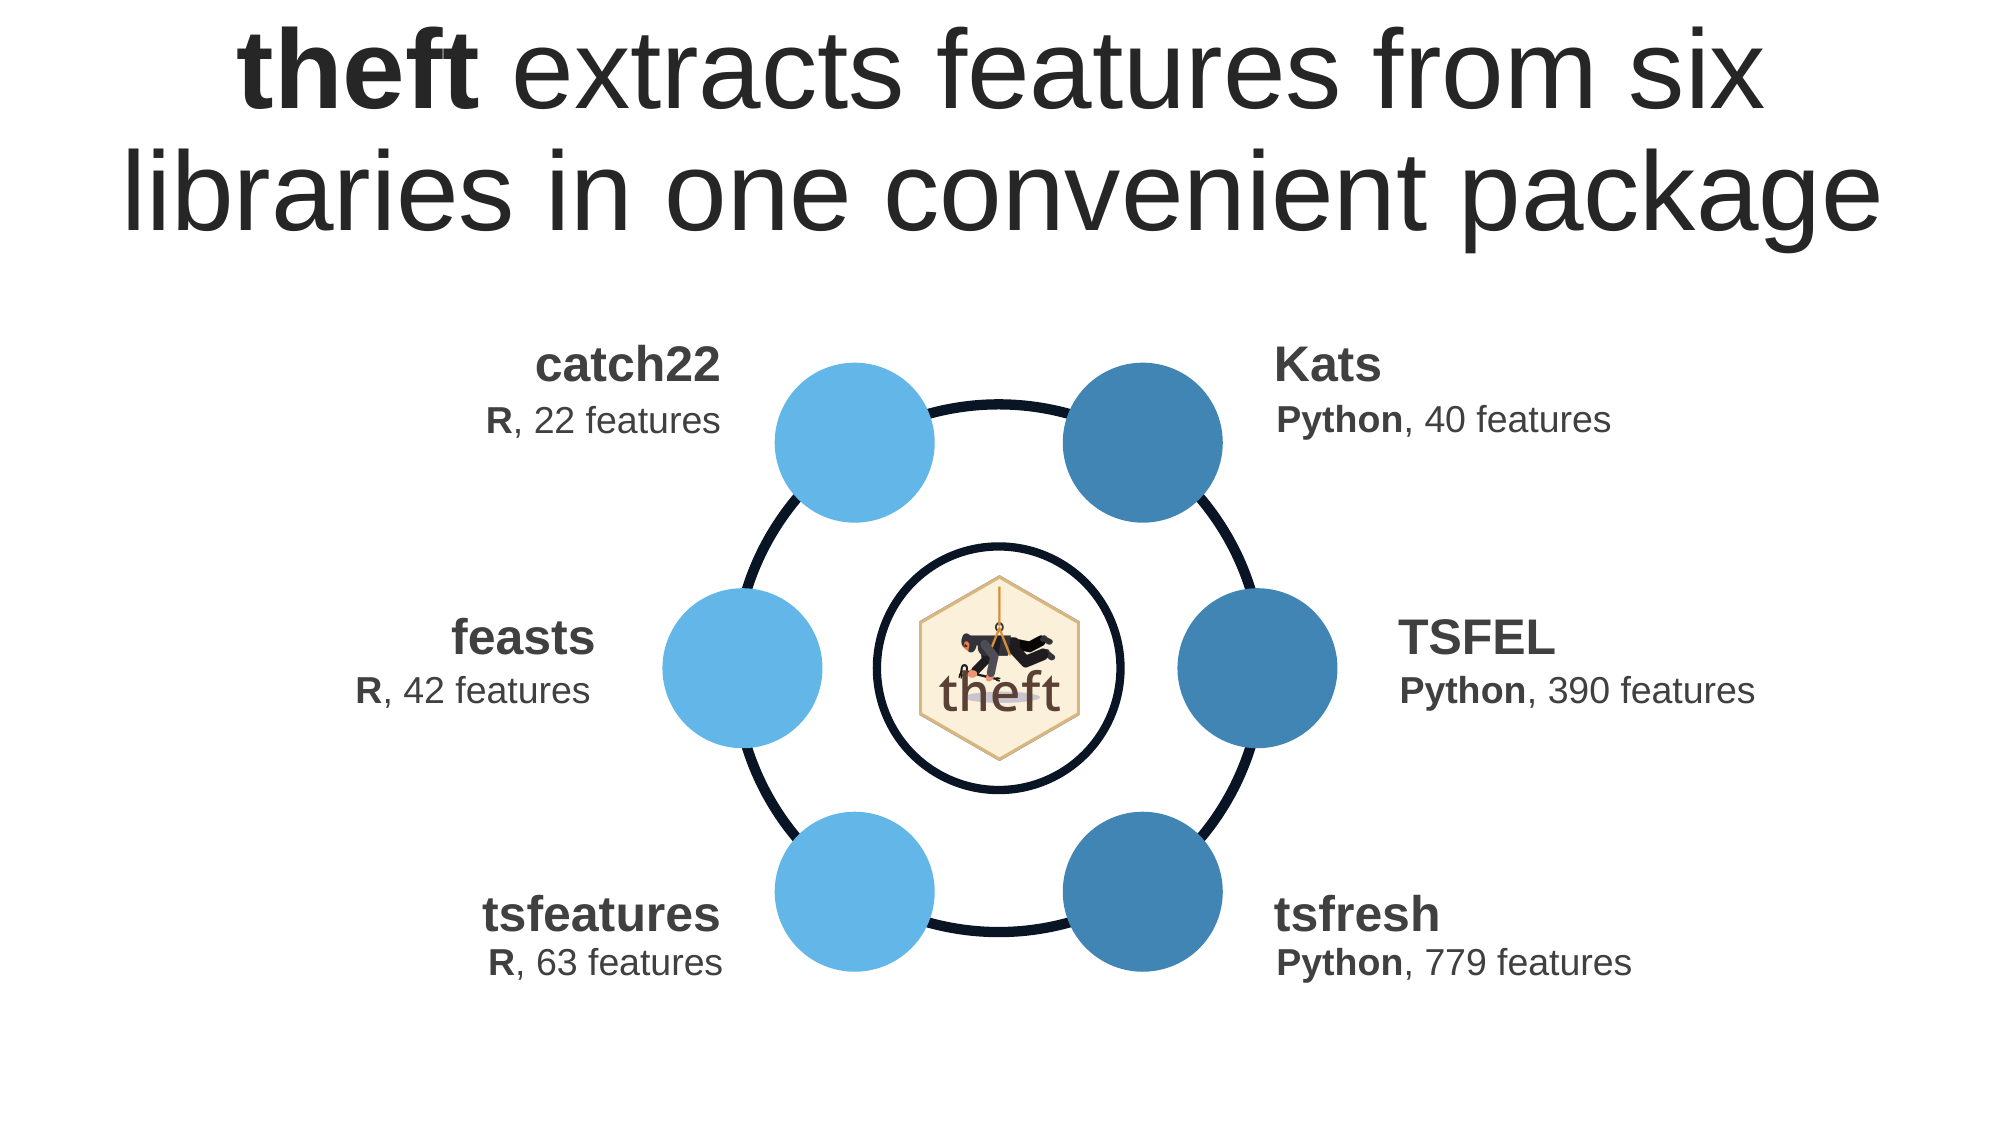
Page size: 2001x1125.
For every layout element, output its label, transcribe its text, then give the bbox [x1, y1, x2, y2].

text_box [1259, 874, 1743, 991]
text_box [1061, 810, 1224, 973]
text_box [1259, 324, 1743, 449]
text_box [875, 545, 1122, 792]
text_box [661, 587, 824, 750]
list theft extracts features from six libraries in one convenient package [53, 7, 1952, 258]
text_box [773, 810, 936, 973]
text_box [928, 917, 1070, 939]
text_box [1176, 587, 1339, 750]
text_box [1198, 749, 1257, 841]
text_box [741, 749, 799, 841]
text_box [257, 324, 736, 450]
text_box [741, 494, 801, 588]
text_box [257, 874, 739, 992]
text_box [1061, 361, 1224, 524]
picture [919, 575, 1080, 761]
text_box [928, 398, 1069, 420]
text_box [131, 597, 613, 720]
text_box [773, 361, 936, 524]
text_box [1383, 597, 1866, 720]
text_box [1197, 495, 1257, 588]
